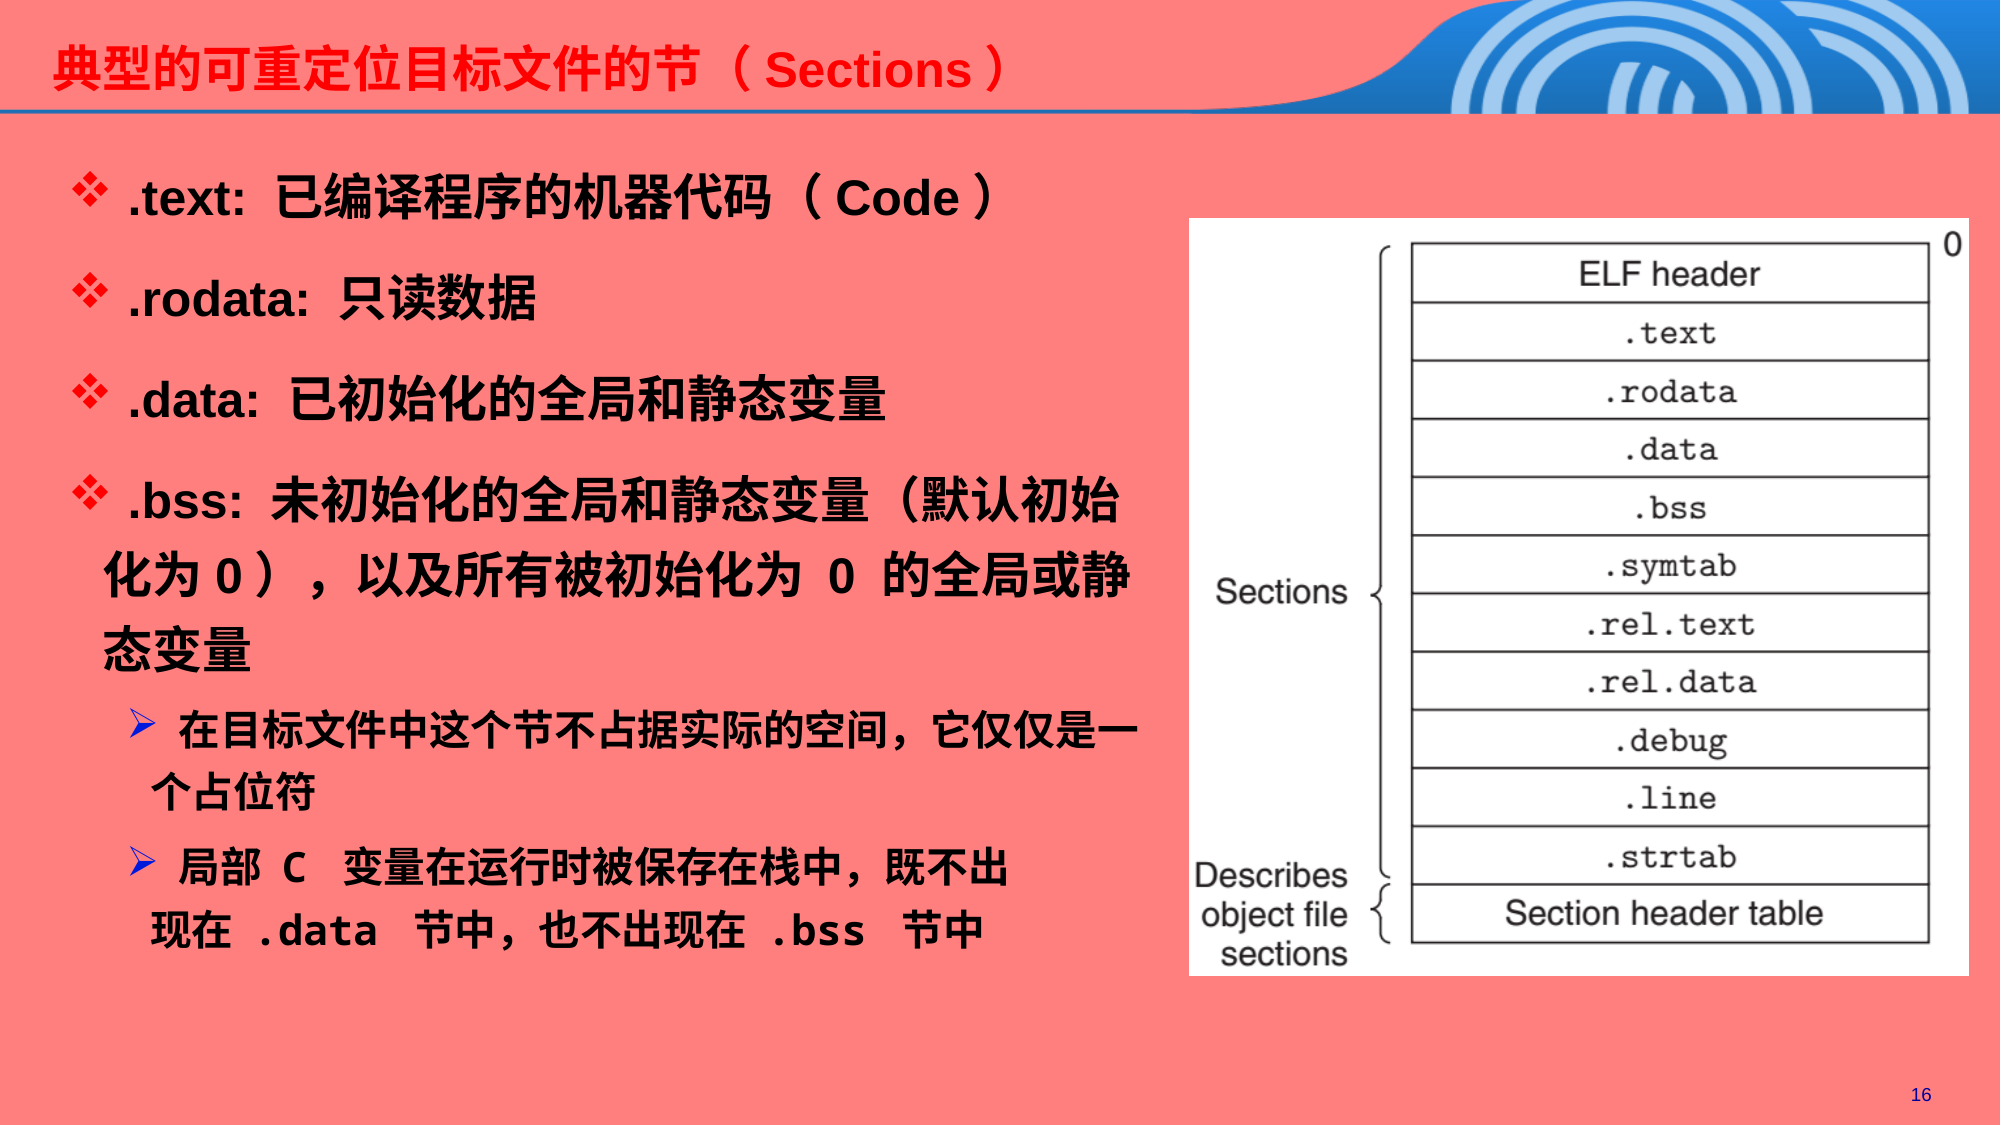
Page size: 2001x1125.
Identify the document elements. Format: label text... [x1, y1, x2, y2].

text_box .text: 已编译程序的机器代码（Code） .rodata: 只读数据 .data: 已初始化的全局和静态变量 .bss: 未初始化的全局和静态变量（默认初始化为0），以及所有被初始化为 0 的全局或静态变量 在目标文件中这个节不占据实际的空间，它仅仅是一个占位符 局部 C 变量在运行时被保存在栈中，既不出 现在 .data 节中，也不出现在 .bss 节中 [53, 143, 1156, 1052]
picture [1188, 218, 1969, 977]
title 典型的可重定位目标文件的节（Sections） [7, 40, 1202, 113]
picture [0, 0, 2000, 114]
